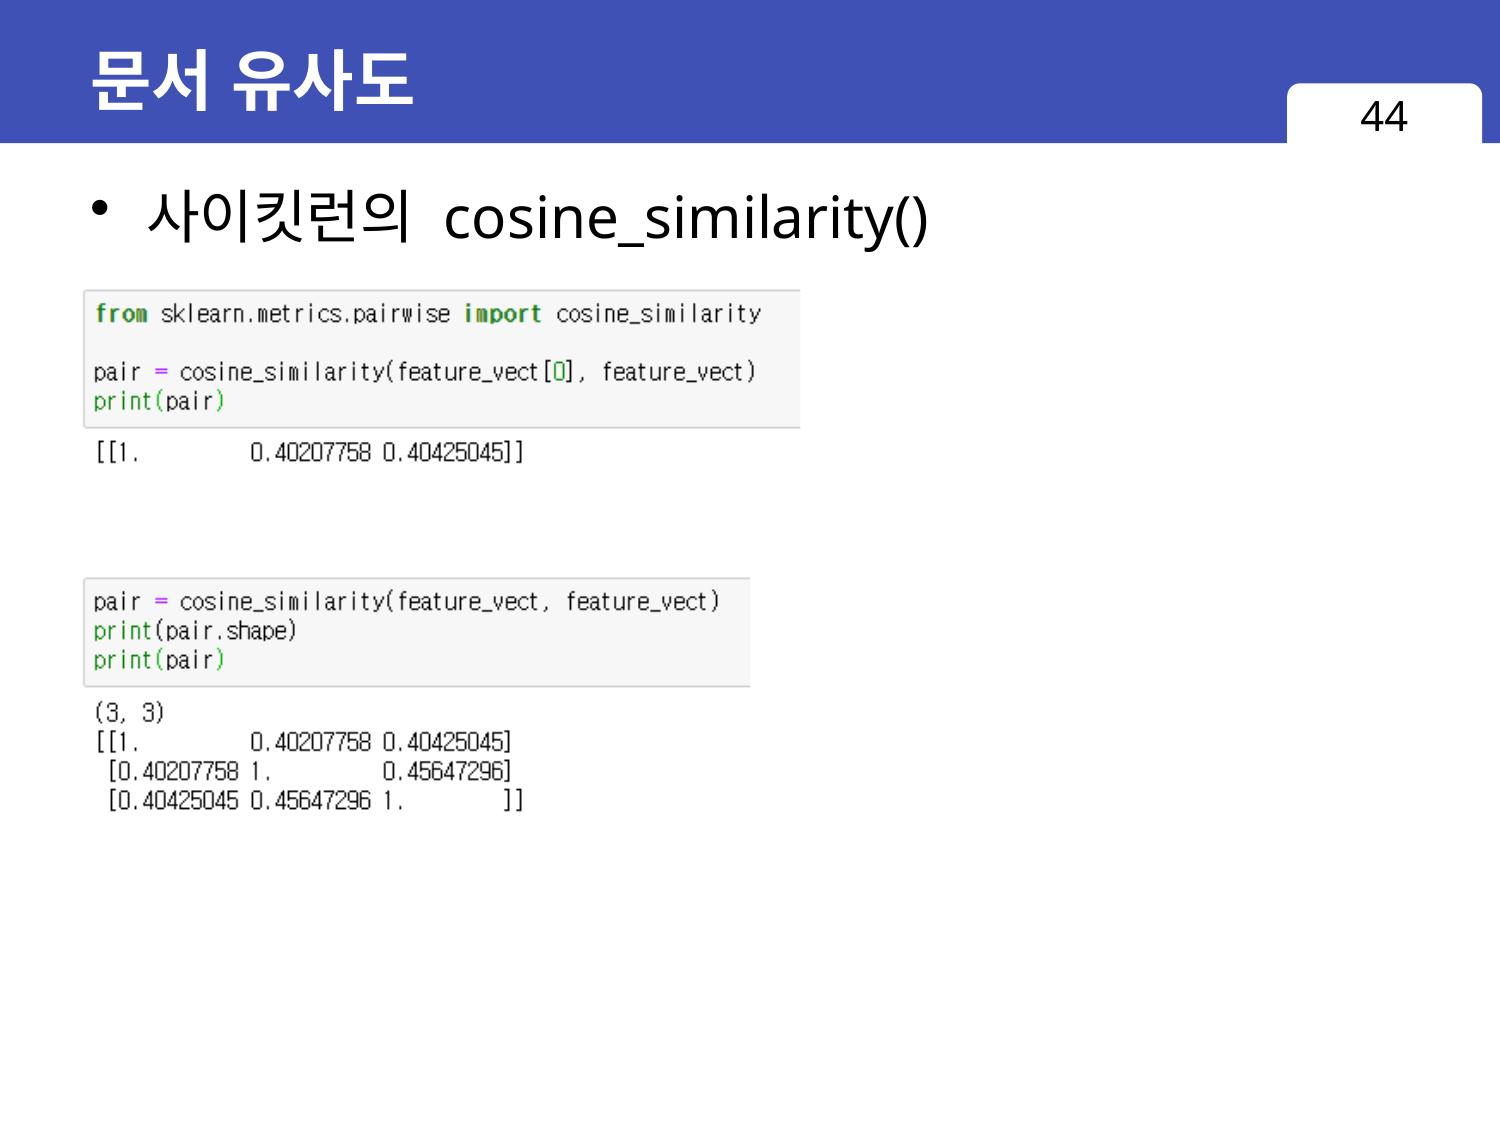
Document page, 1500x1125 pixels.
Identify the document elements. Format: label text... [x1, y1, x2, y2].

list 사이킷런의 cosine_similarity() [74, 172, 1483, 1095]
title 문서 유사도 [74, 16, 1426, 141]
slide_number 44 [1286, 81, 1483, 161]
picture [74, 574, 751, 829]
picture [76, 278, 801, 481]
